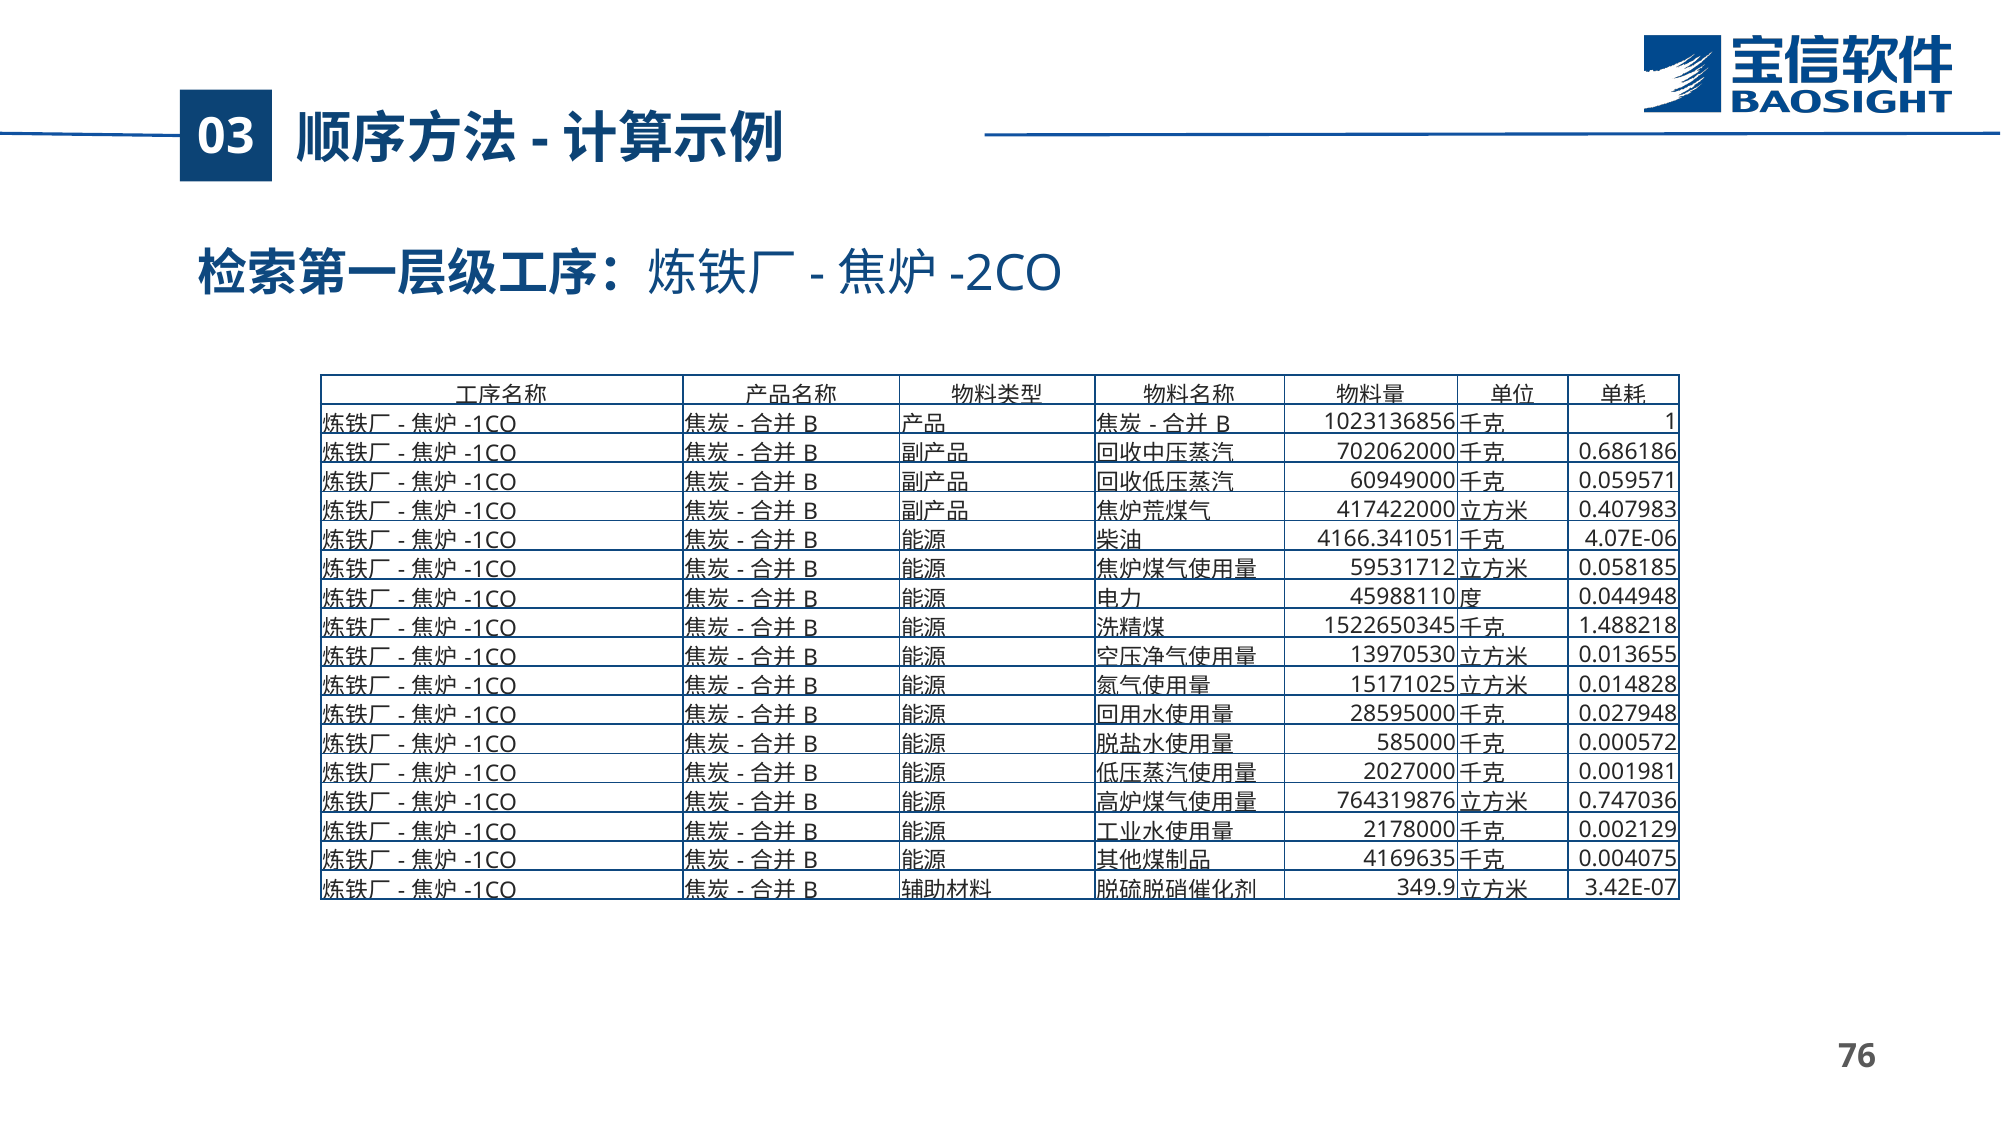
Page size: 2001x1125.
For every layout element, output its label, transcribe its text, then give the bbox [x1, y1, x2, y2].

table_cell 0.013655 [1569, 638, 1678, 665]
table_cell 1522650345 [1285, 609, 1457, 636]
table_cell 辅助材料 [900, 871, 1094, 898]
table_cell 炼铁厂-焦炉-1CO [322, 551, 682, 578]
table_cell 炼铁厂-焦炉-1CO [322, 434, 682, 461]
table_cell 脱盐水使用量 [1096, 725, 1284, 753]
table_cell 炼铁厂-焦炉-1CO [322, 696, 682, 723]
table_cell 能源 [900, 783, 1094, 811]
table_cell 0.004075 [1569, 842, 1678, 869]
table_cell 炼铁厂-焦炉-1CO [322, 609, 682, 636]
table_cell 度 [1458, 580, 1567, 607]
table_cell 焦炭-合并B [684, 434, 899, 461]
table_cell 其他煤制品 [1096, 842, 1284, 869]
table_cell 0.058185 [1569, 551, 1678, 578]
table_cell 立方米 [1458, 667, 1567, 694]
table_cell 0.686186 [1569, 434, 1678, 461]
table_cell 高炉煤气使用量 [1096, 783, 1284, 811]
table_cell 1.488218 [1569, 609, 1678, 636]
table_cell 脱硫脱硝催化剂 [1096, 871, 1284, 898]
table_cell 炼铁厂-焦炉-1CO [322, 813, 682, 840]
table_cell 能源 [900, 580, 1094, 607]
table_cell 焦炭-合并B [684, 638, 899, 665]
table_cell 能源 [900, 725, 1094, 753]
table_cell 炼铁厂-焦炉-1CO [322, 842, 682, 869]
text_box 检索第一层级工序：炼铁厂-焦炉-2CO [177, 200, 1807, 311]
table_cell 副产品 [900, 463, 1094, 491]
table_cell 4166.341051 [1285, 521, 1457, 549]
table_cell 4169635 [1285, 842, 1457, 869]
table_cell 焦炭-合并B [684, 551, 899, 578]
table_cell 能源 [900, 667, 1094, 694]
list 03 [177, 96, 275, 173]
table_cell 焦炭-合并B [684, 783, 899, 811]
table_cell 能源 [900, 609, 1094, 636]
table_cell 工业水使用量 [1096, 813, 1284, 840]
table_cell 焦炉荒煤气 [1096, 492, 1284, 520]
table_cell 焦炭-合并B [684, 813, 899, 840]
table_cell 45988110 [1285, 580, 1457, 607]
table_cell 炼铁厂-焦炉-1CO [322, 871, 682, 898]
table_cell 焦炭-合并B [684, 667, 899, 694]
table_header 物料名称 [1096, 376, 1284, 403]
table_cell 千克 [1458, 521, 1567, 549]
table_cell 千克 [1458, 434, 1567, 461]
table_cell 能源 [900, 521, 1094, 549]
table_cell 15171025 [1285, 667, 1457, 694]
table_cell 千克 [1458, 696, 1567, 723]
table_cell 焦炭-合并B [684, 492, 899, 520]
table_cell 2178000 [1285, 813, 1457, 840]
table_cell 焦炭-合并B [684, 405, 899, 432]
table_cell 764319876 [1285, 783, 1457, 811]
table_header 单位 [1458, 376, 1567, 403]
table_cell 焦炭-合并B [1096, 405, 1284, 432]
table_cell 0.027948 [1569, 696, 1678, 723]
table_cell 副产品 [900, 434, 1094, 461]
table_header 产品名称 [684, 376, 899, 403]
table_cell 能源 [900, 813, 1094, 840]
table_header 物料量 [1285, 376, 1457, 403]
table_cell 产品 [900, 405, 1094, 432]
table_cell 1 [1569, 405, 1678, 432]
table_cell 空压净气使用量 [1096, 638, 1284, 665]
table_cell 0.407983 [1569, 492, 1678, 520]
table_cell 0.044948 [1569, 580, 1678, 607]
table_cell 低压蒸汽使用量 [1096, 754, 1284, 782]
table_header 单耗 [1569, 376, 1678, 403]
table_cell 28595000 [1285, 696, 1457, 723]
table_cell 千克 [1458, 609, 1567, 636]
table_header 工序名称 [322, 376, 682, 403]
table_cell 立方米 [1458, 871, 1567, 898]
table_cell 焦炭-合并B [684, 463, 899, 491]
table_cell 焦炭-合并B [684, 842, 899, 869]
table_cell 0.000572 [1569, 725, 1678, 753]
table_cell 炼铁厂-焦炉-1CO [322, 492, 682, 520]
table_cell 氮气使用量 [1096, 667, 1284, 694]
table_cell 60949000 [1285, 463, 1457, 491]
table_cell 0.059571 [1569, 463, 1678, 491]
table_cell 0.747036 [1569, 783, 1678, 811]
table_cell 能源 [900, 638, 1094, 665]
table_cell 3.42E-07 [1569, 871, 1678, 898]
table_cell 炼铁厂-焦炉-1CO [322, 638, 682, 665]
table_cell 焦炭-合并B [684, 580, 899, 607]
table_cell 2027000 [1285, 754, 1457, 782]
table_cell 焦炭-合并B [684, 696, 899, 723]
table_cell 立方米 [1458, 492, 1567, 520]
table_cell 千克 [1458, 463, 1567, 491]
table_cell 炼铁厂-焦炉-1CO [322, 521, 682, 549]
table_cell 副产品 [900, 492, 1094, 520]
table_cell 焦炉煤气使用量 [1096, 551, 1284, 578]
table_cell 702062000 [1285, 434, 1457, 461]
table_cell 炼铁厂-焦炉-1CO [322, 754, 682, 782]
table_cell 回收中压蒸汽 [1096, 434, 1284, 461]
table_cell 立方米 [1458, 638, 1567, 665]
table_cell 585000 [1285, 725, 1457, 753]
table_cell 1023136856 [1285, 405, 1457, 432]
table_cell 0.014828 [1569, 667, 1678, 694]
table_cell 立方米 [1458, 783, 1567, 811]
table_cell 回用水使用量 [1096, 696, 1284, 723]
table_cell 417422000 [1285, 492, 1457, 520]
table_cell 千克 [1458, 725, 1567, 753]
table_cell 炼铁厂-焦炉-1CO [322, 580, 682, 607]
table_cell 千克 [1458, 754, 1567, 782]
table_cell 能源 [900, 696, 1094, 723]
table_cell 炼铁厂-焦炉-1CO [322, 783, 682, 811]
table_cell 焦炭-合并B [684, 609, 899, 636]
table_cell 千克 [1458, 842, 1567, 869]
picture [1644, 35, 1952, 113]
table_header 物料类型 [900, 376, 1094, 403]
table_cell 能源 [900, 842, 1094, 869]
table_cell 回收低压蒸汽 [1096, 463, 1284, 491]
table_cell 柴油 [1096, 521, 1284, 549]
table_cell 4.07E-06 [1569, 521, 1678, 549]
table_cell 炼铁厂-焦炉-1CO [322, 725, 682, 753]
title 顺序方法-计算示例 [281, 94, 803, 178]
table_cell 焦炭-合并B [684, 871, 899, 898]
table_cell 炼铁厂-焦炉-1CO [322, 667, 682, 694]
table_cell 千克 [1458, 405, 1567, 432]
table_cell 千克 [1458, 813, 1567, 840]
table_cell 焦炭-合并B [684, 725, 899, 753]
table_cell 电力 [1096, 580, 1284, 607]
table_cell 349.9 [1285, 871, 1457, 898]
table_cell 焦炭-合并B [684, 754, 899, 782]
table_cell 13970530 [1285, 638, 1457, 665]
table_cell 0.002129 [1569, 813, 1678, 840]
table_cell 能源 [900, 754, 1094, 782]
table_cell 能源 [900, 551, 1094, 578]
table_cell 0.001981 [1569, 754, 1678, 782]
table_cell 洗精煤 [1096, 609, 1284, 636]
table_cell 炼铁厂-焦炉-1CO [322, 405, 682, 432]
table_cell 焦炭-合并B [684, 521, 899, 549]
table_cell 立方米 [1458, 551, 1567, 578]
table_cell 炼铁厂-焦炉-1CO [322, 463, 682, 491]
table_cell 59531712 [1285, 551, 1457, 578]
